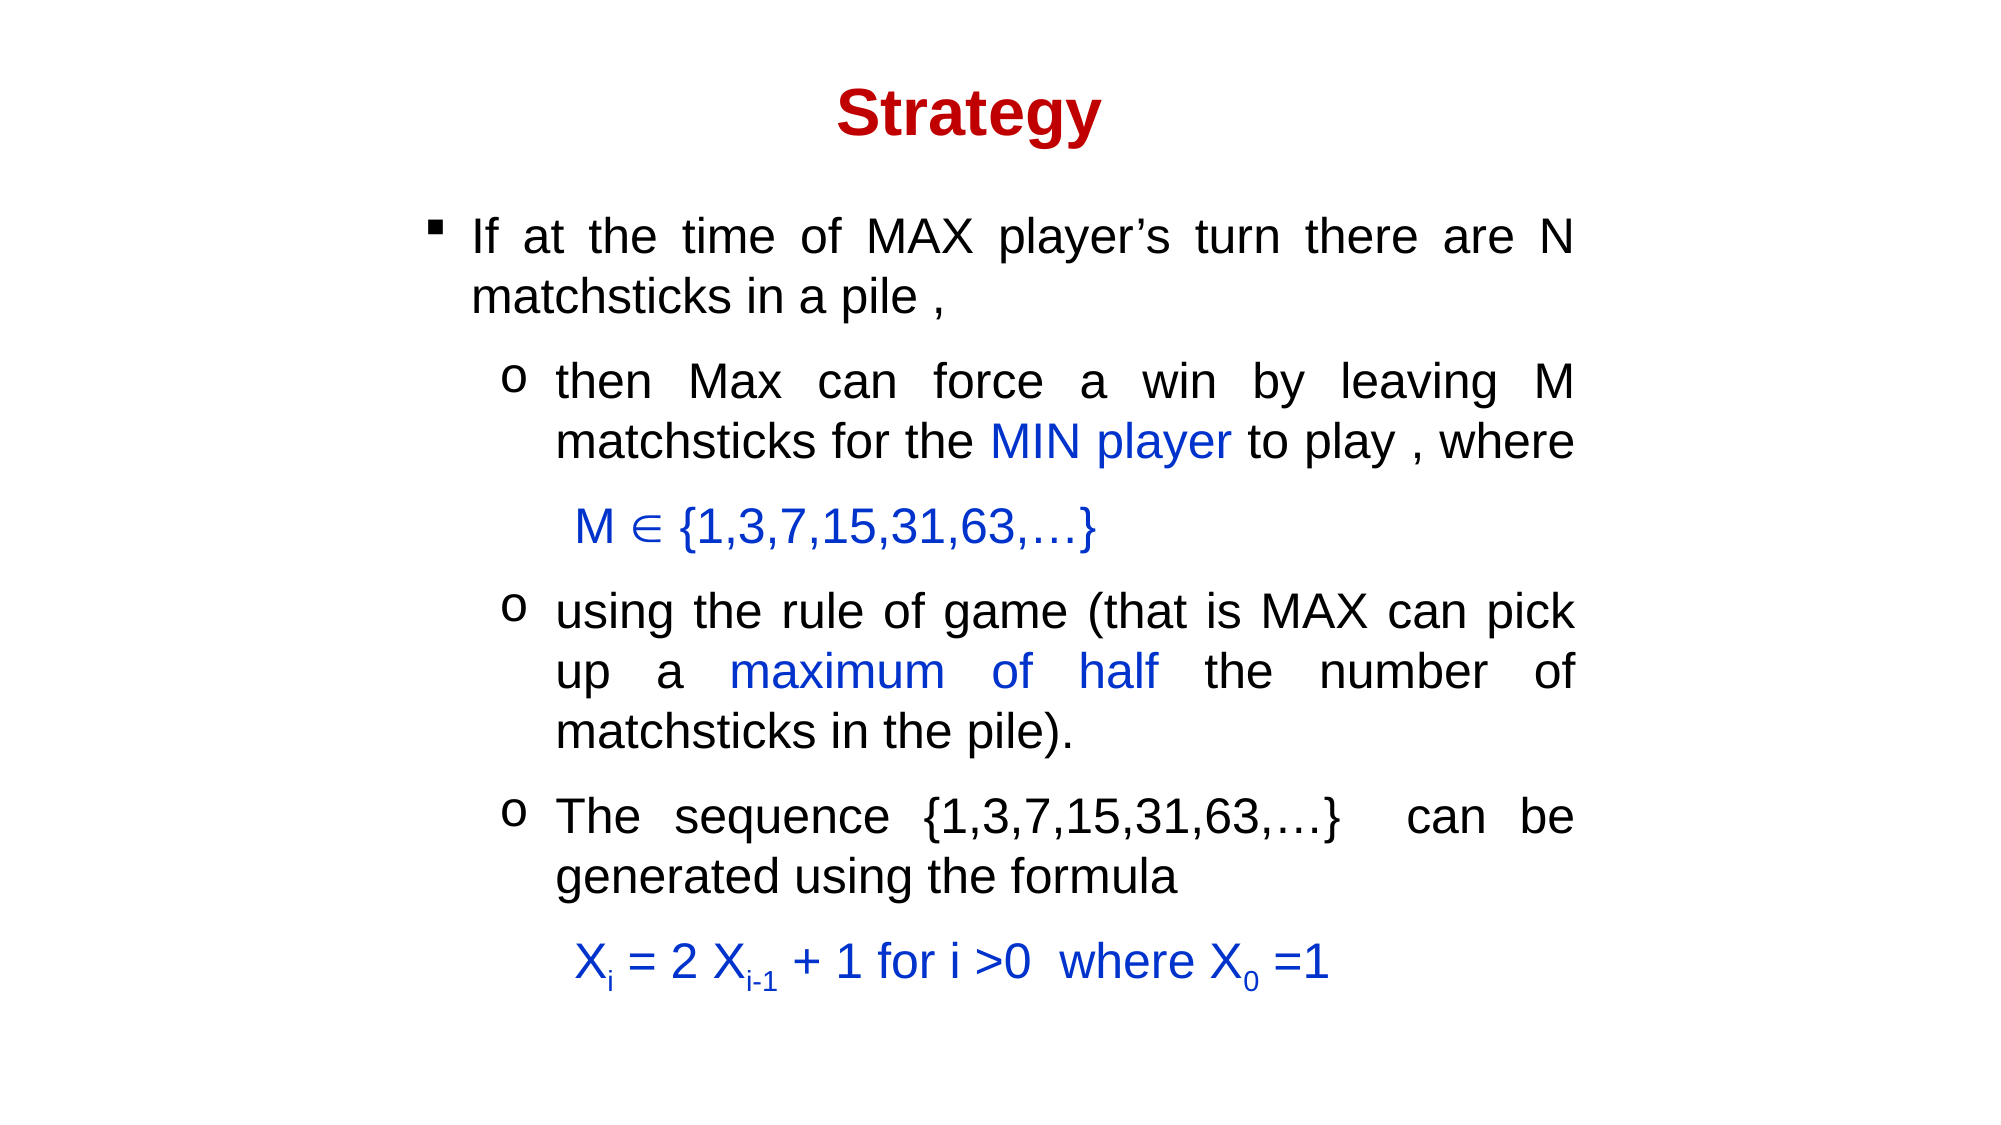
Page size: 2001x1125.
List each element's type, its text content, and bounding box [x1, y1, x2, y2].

text_box If at the time of MAX player’s turn there are N matchsticks in a pile , then Max can force a win by leaving M matchsticks for the MIN player to play , where M  {1,3,7,15,31,63,…} using the rule of game (that is MAX can pick up a maximum of half the number of matchsticks in the pile). The sequence {1,3,7,15,31,63,…} can be generated using the formula Xi = 2 Xi-1 + 1 for i >0 where X0 =1 [409, 196, 1591, 1005]
text_box Strategy [613, 61, 1364, 157]
